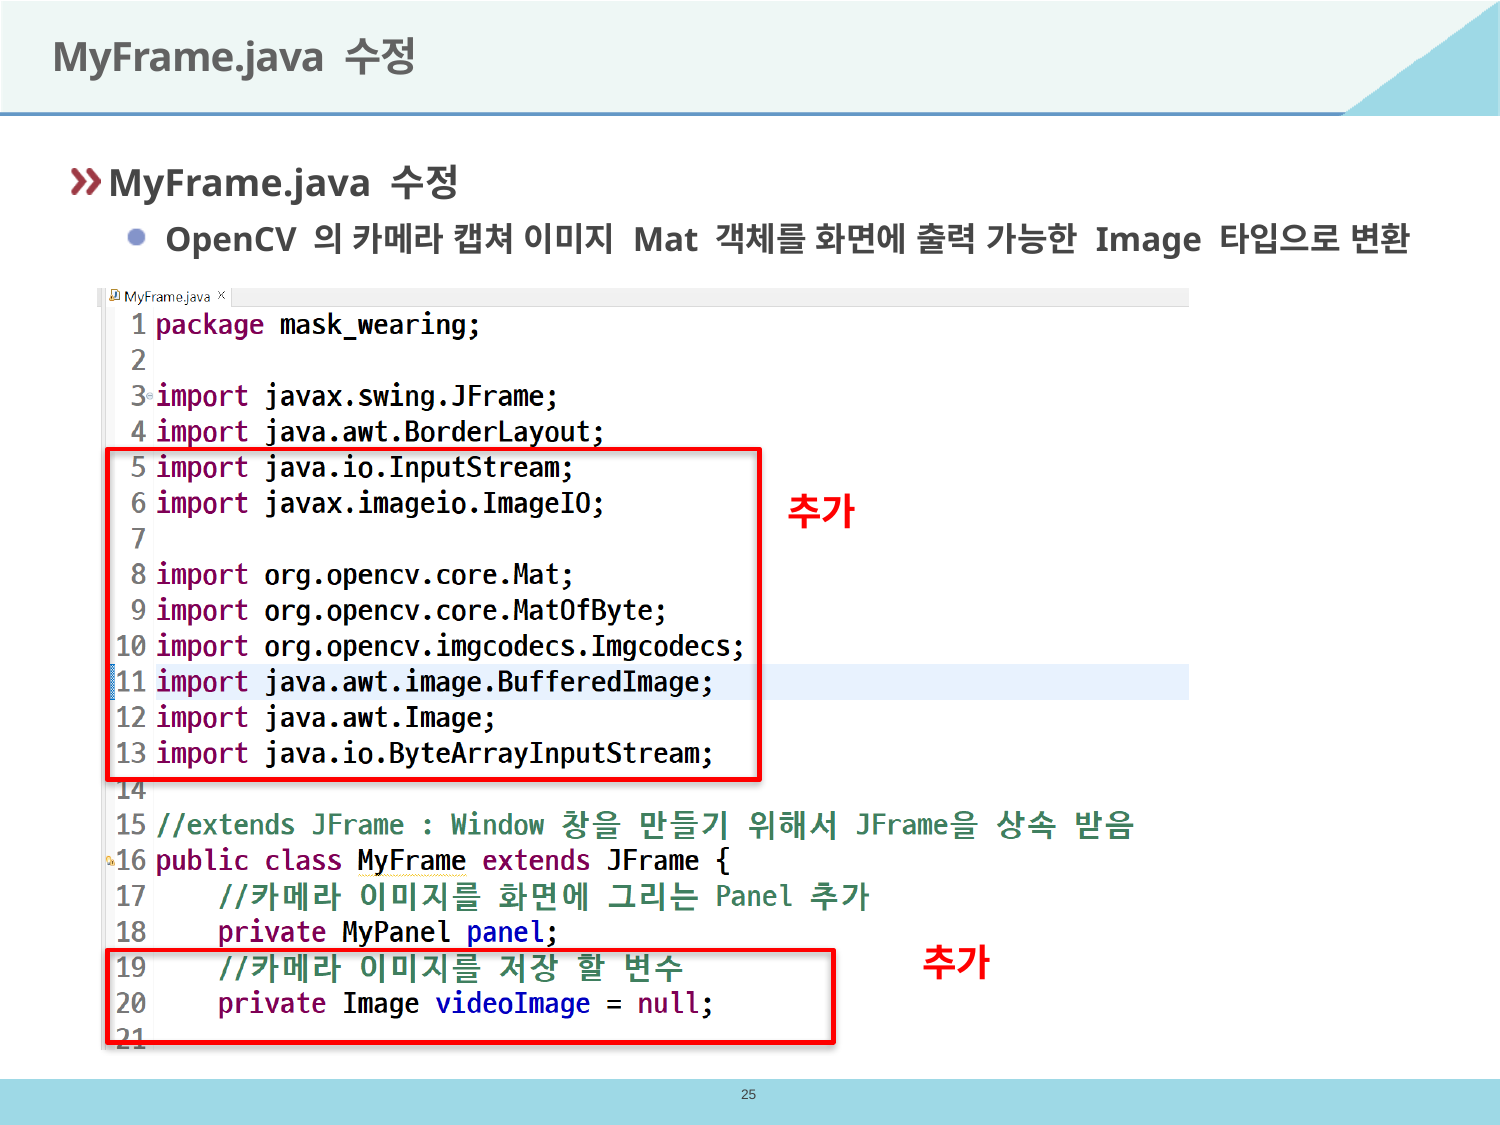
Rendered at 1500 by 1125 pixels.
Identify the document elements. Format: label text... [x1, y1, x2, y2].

picture [0, 1079, 1500, 1125]
picture [97, 288, 1189, 1050]
title MyFrame.java 수정 [45, 19, 1396, 92]
picture [0, 1, 1500, 116]
list MyFrame.java 수정 OpenCV 의 카메라 캡쳐 이미지 Mat 객체를 화면에 출력 가능한 Image 타입으로 변환 [55, 146, 1469, 1063]
picture [70, 168, 101, 195]
picture [125, 226, 150, 250]
